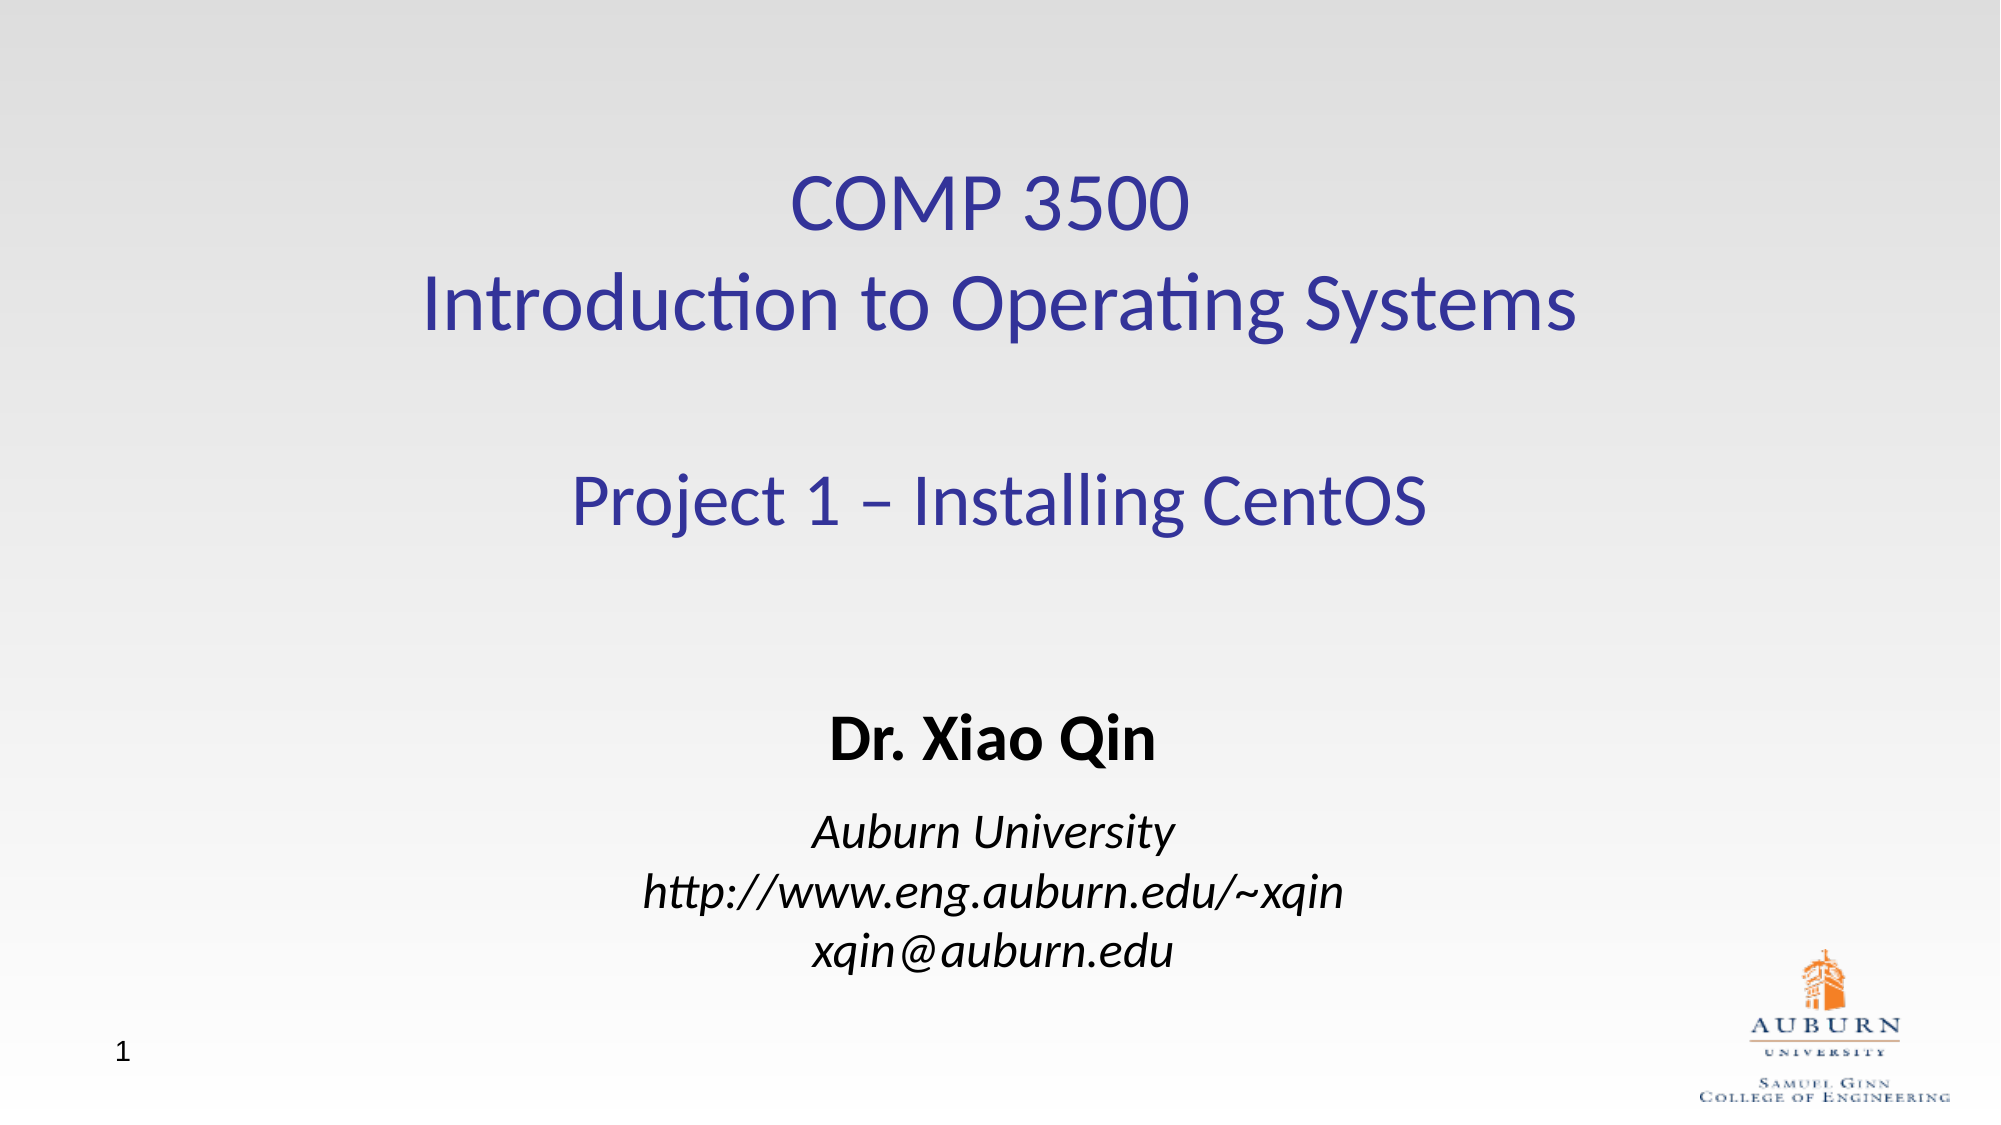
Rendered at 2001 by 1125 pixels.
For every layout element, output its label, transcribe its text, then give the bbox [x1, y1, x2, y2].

text_box Dr. Xiao Qin Auburn University http://www.eng.auburn.edu/~xqin xqin@auburn.edu [587, 686, 1400, 981]
slide_number 1 [99, 1024, 567, 1103]
title COMP 3500 Introduction to Operating Systems Project 1 – Installing CentOS [337, 112, 1663, 575]
picture [1700, 949, 1950, 1102]
